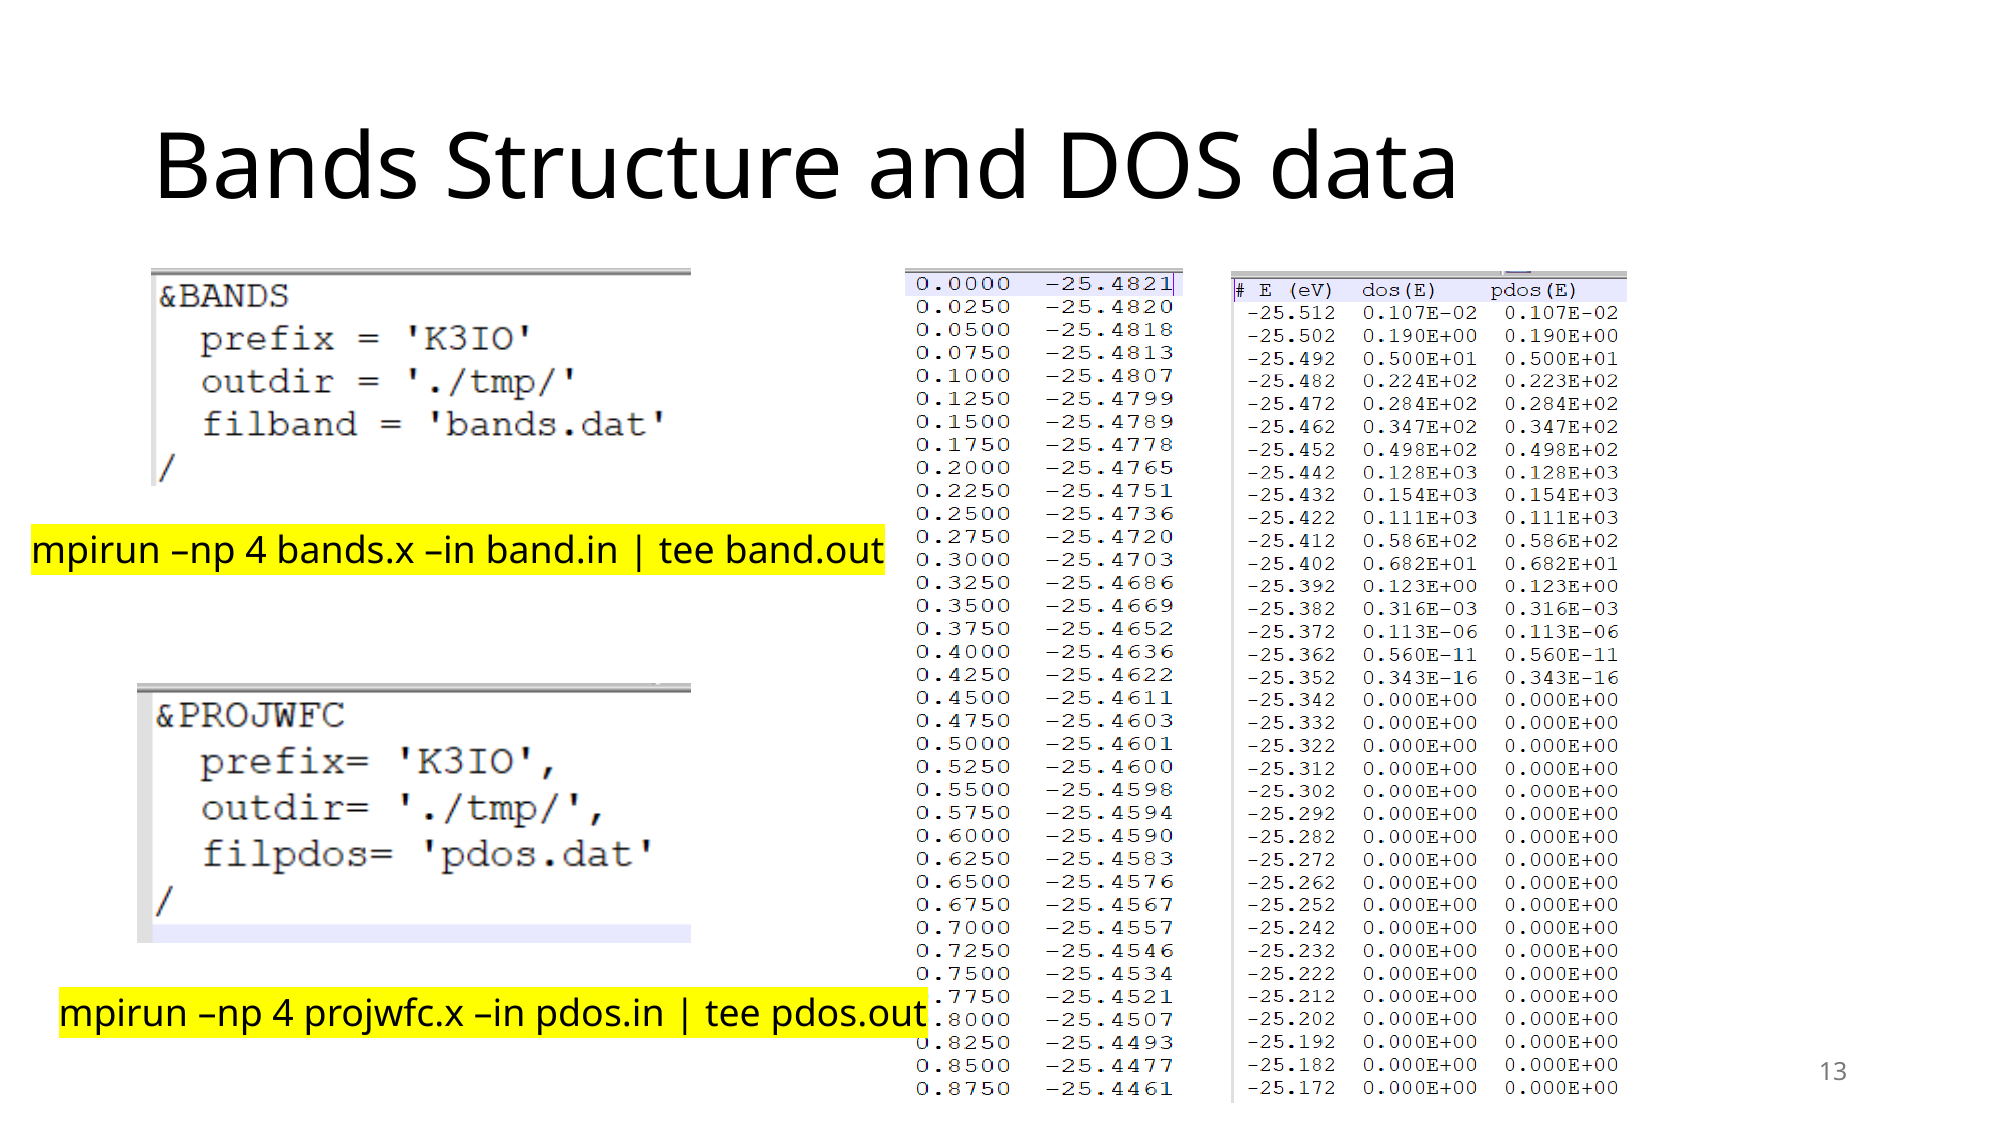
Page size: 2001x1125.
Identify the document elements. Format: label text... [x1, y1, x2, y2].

text_box mpirun –np 4 projwfc.x –in pdos.in | tee pdos.out [43, 982, 904, 1042]
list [151, 267, 692, 487]
picture [904, 267, 1183, 1100]
text_box mpirun –np 4 bands.x –in band.in | tee band.out [16, 518, 904, 579]
title Bands Structure and DOS data [137, 59, 1863, 278]
picture [1230, 271, 1628, 1104]
picture [136, 683, 692, 943]
slide_number 13 [1628, 1042, 1863, 1103]
